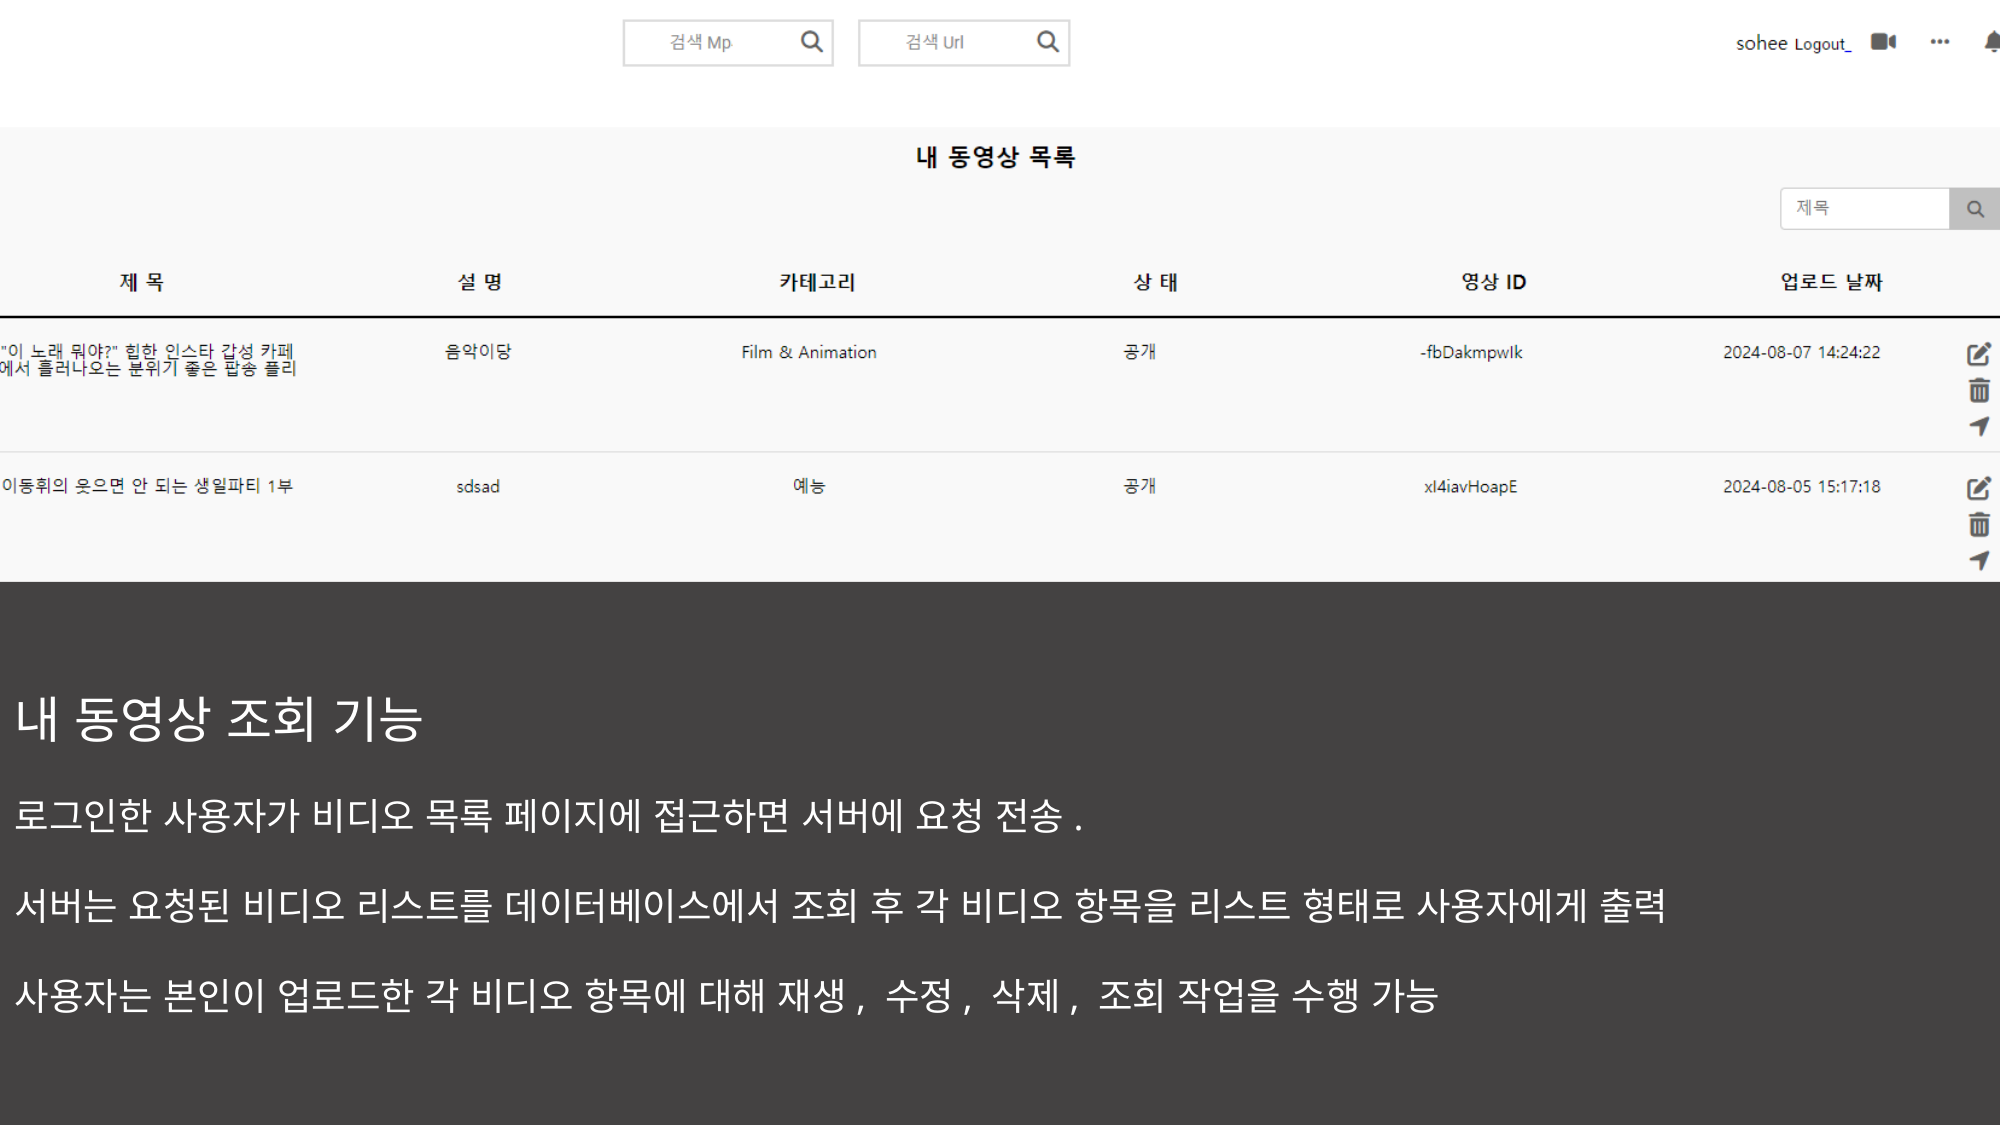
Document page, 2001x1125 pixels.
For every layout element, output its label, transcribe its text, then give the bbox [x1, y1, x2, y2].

text_box 내 동영상 조회 기능 로그인한 사용자가 비디오 목록 페이지에 접근하면 서버에 요청 전송. 서버는 요청된 비디오 리스트를 데이터베이스에서 조회 후 각 비디오 항목을 리스트 형태로 사용자에게 출력 사용자는 본인이 업로드한 각 비디오 항목에 대해 재생, 수정, 삭제, 조회 작업을 수행 가능 [0, 582, 2000, 1125]
picture [0, 0, 2000, 582]
